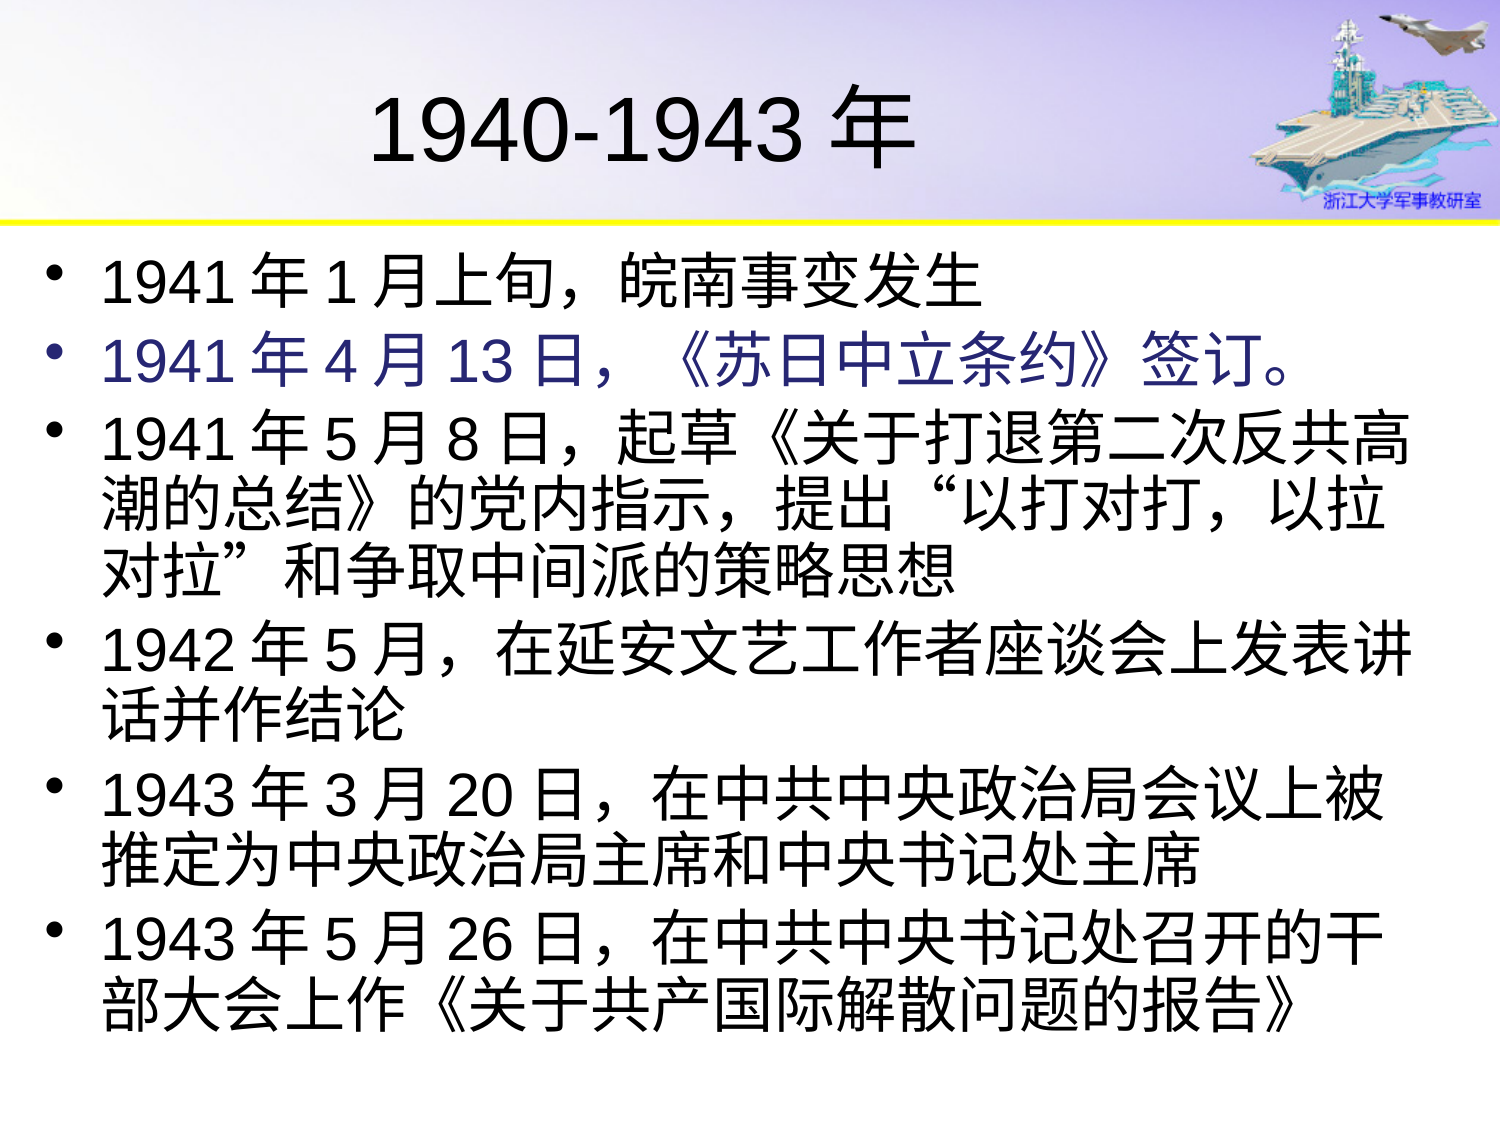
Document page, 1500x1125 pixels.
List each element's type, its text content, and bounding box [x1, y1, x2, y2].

list 1941年1月上旬，皖南事变发生 1941年4月13日，《苏日中立条约》签订。 1941年5月8日，起草《关于打退第二次反共高潮的总结》的党内指示，提出“以打对打，以拉对拉”和争取中间派的策略思想 1942年5月，在延安文艺工作者座谈会上发表讲话并作结论 1943年3月20日，在中共中央政治局会议上被推定为中央政治局主席和中央书记处主席 1943年5月26日，在中共中央书记处召开的干部大会上作《关于共产国际解散问题的报告》 [29, 243, 1460, 1059]
picture [0, 0, 1500, 226]
title 1940-1943年 [29, 30, 1259, 219]
